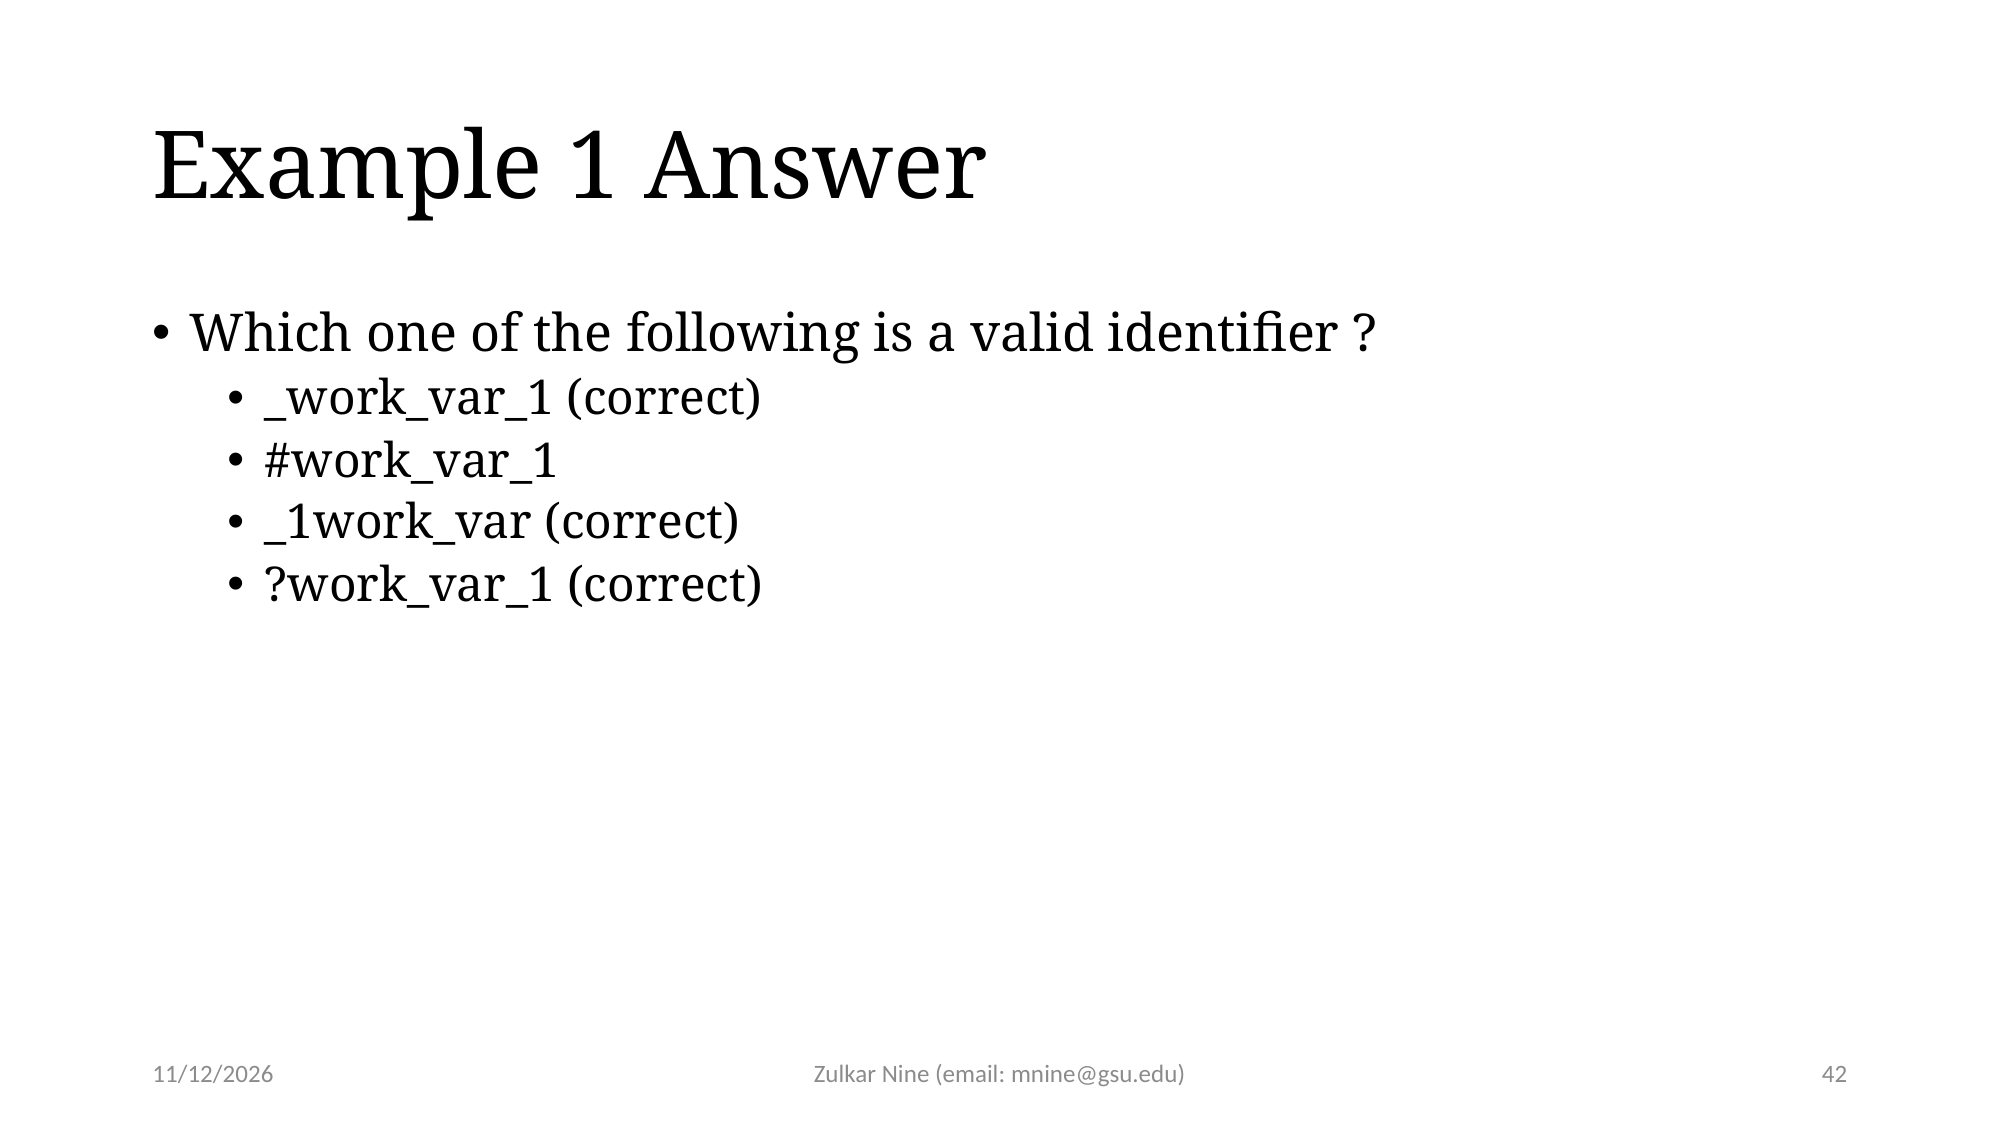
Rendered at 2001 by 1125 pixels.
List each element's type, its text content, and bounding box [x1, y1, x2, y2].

title Example 1 Answer [137, 59, 1863, 278]
slide_number 42 [1412, 1042, 1863, 1103]
footer Zulkar Nine (email: mnine@gsu.edu) [662, 1042, 1338, 1103]
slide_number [137, 1042, 588, 1103]
list Which one of the following is a valid identifier ? _work_var_1 (correct) #work_var_1 _1work_var (correct) ?work_var_1 (correct) [137, 299, 1863, 1014]
